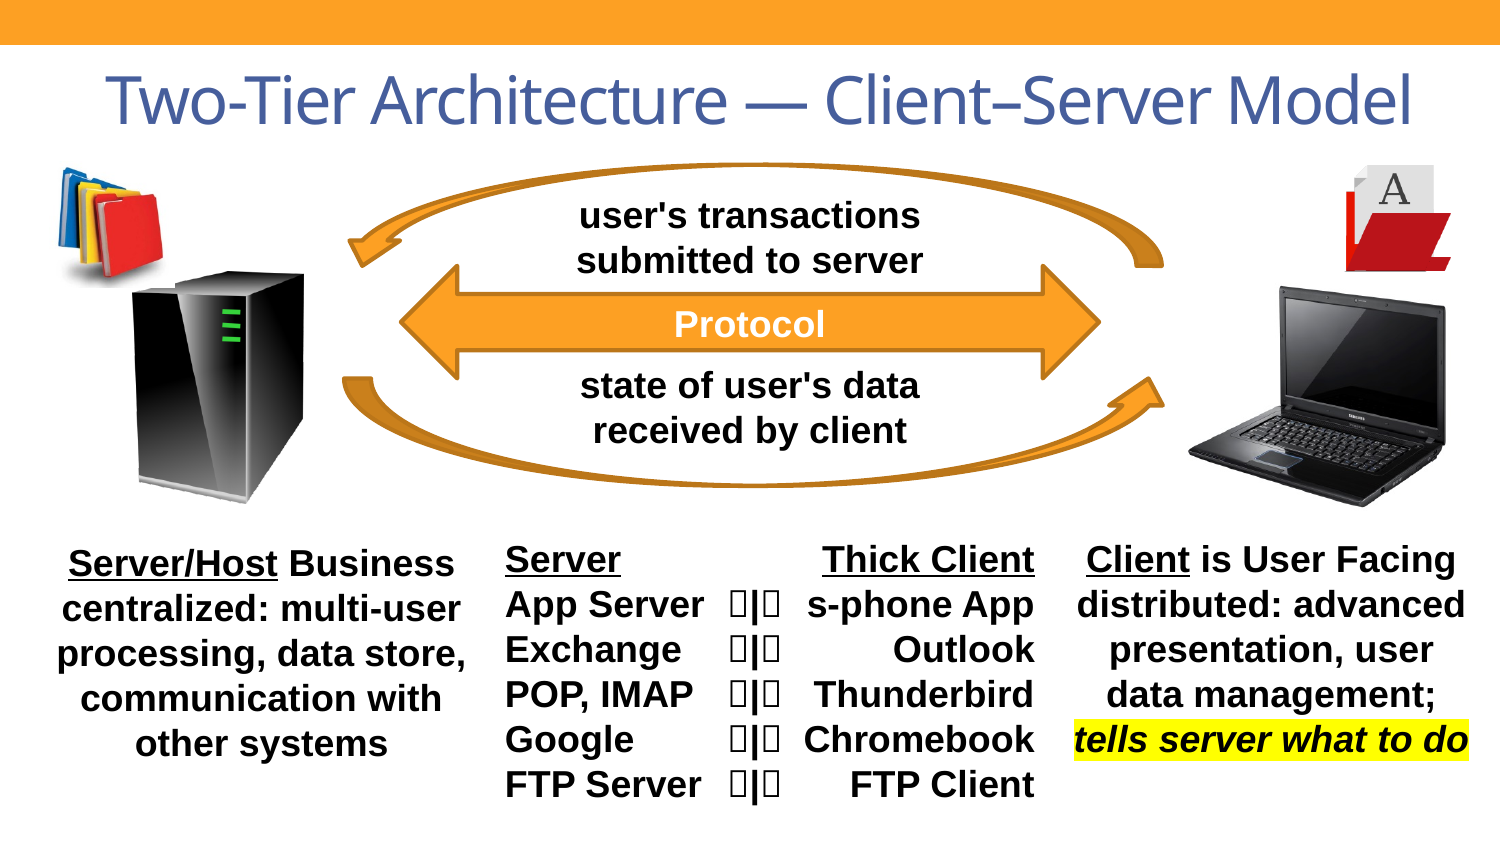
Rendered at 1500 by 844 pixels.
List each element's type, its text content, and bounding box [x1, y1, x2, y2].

text_box Client is User Facing distributed: advanced presentation, user data management; tells server what to do [1055, 526, 1488, 745]
picture [49, 161, 304, 504]
title Two-Tier Architecture — Client–Server Model [37, 37, 1483, 160]
text_box Server/Host Business centralized: multi-user processing, data store, communication with other systems [27, 530, 490, 759]
picture [1181, 165, 1464, 545]
text_box Server Thick Client App Server | s-phone App Exchange | Outlook POP, IMAP | Thunderbird Google | Chromebook FTP Server | FTP Client [490, 528, 1058, 844]
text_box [336, 164, 1176, 486]
